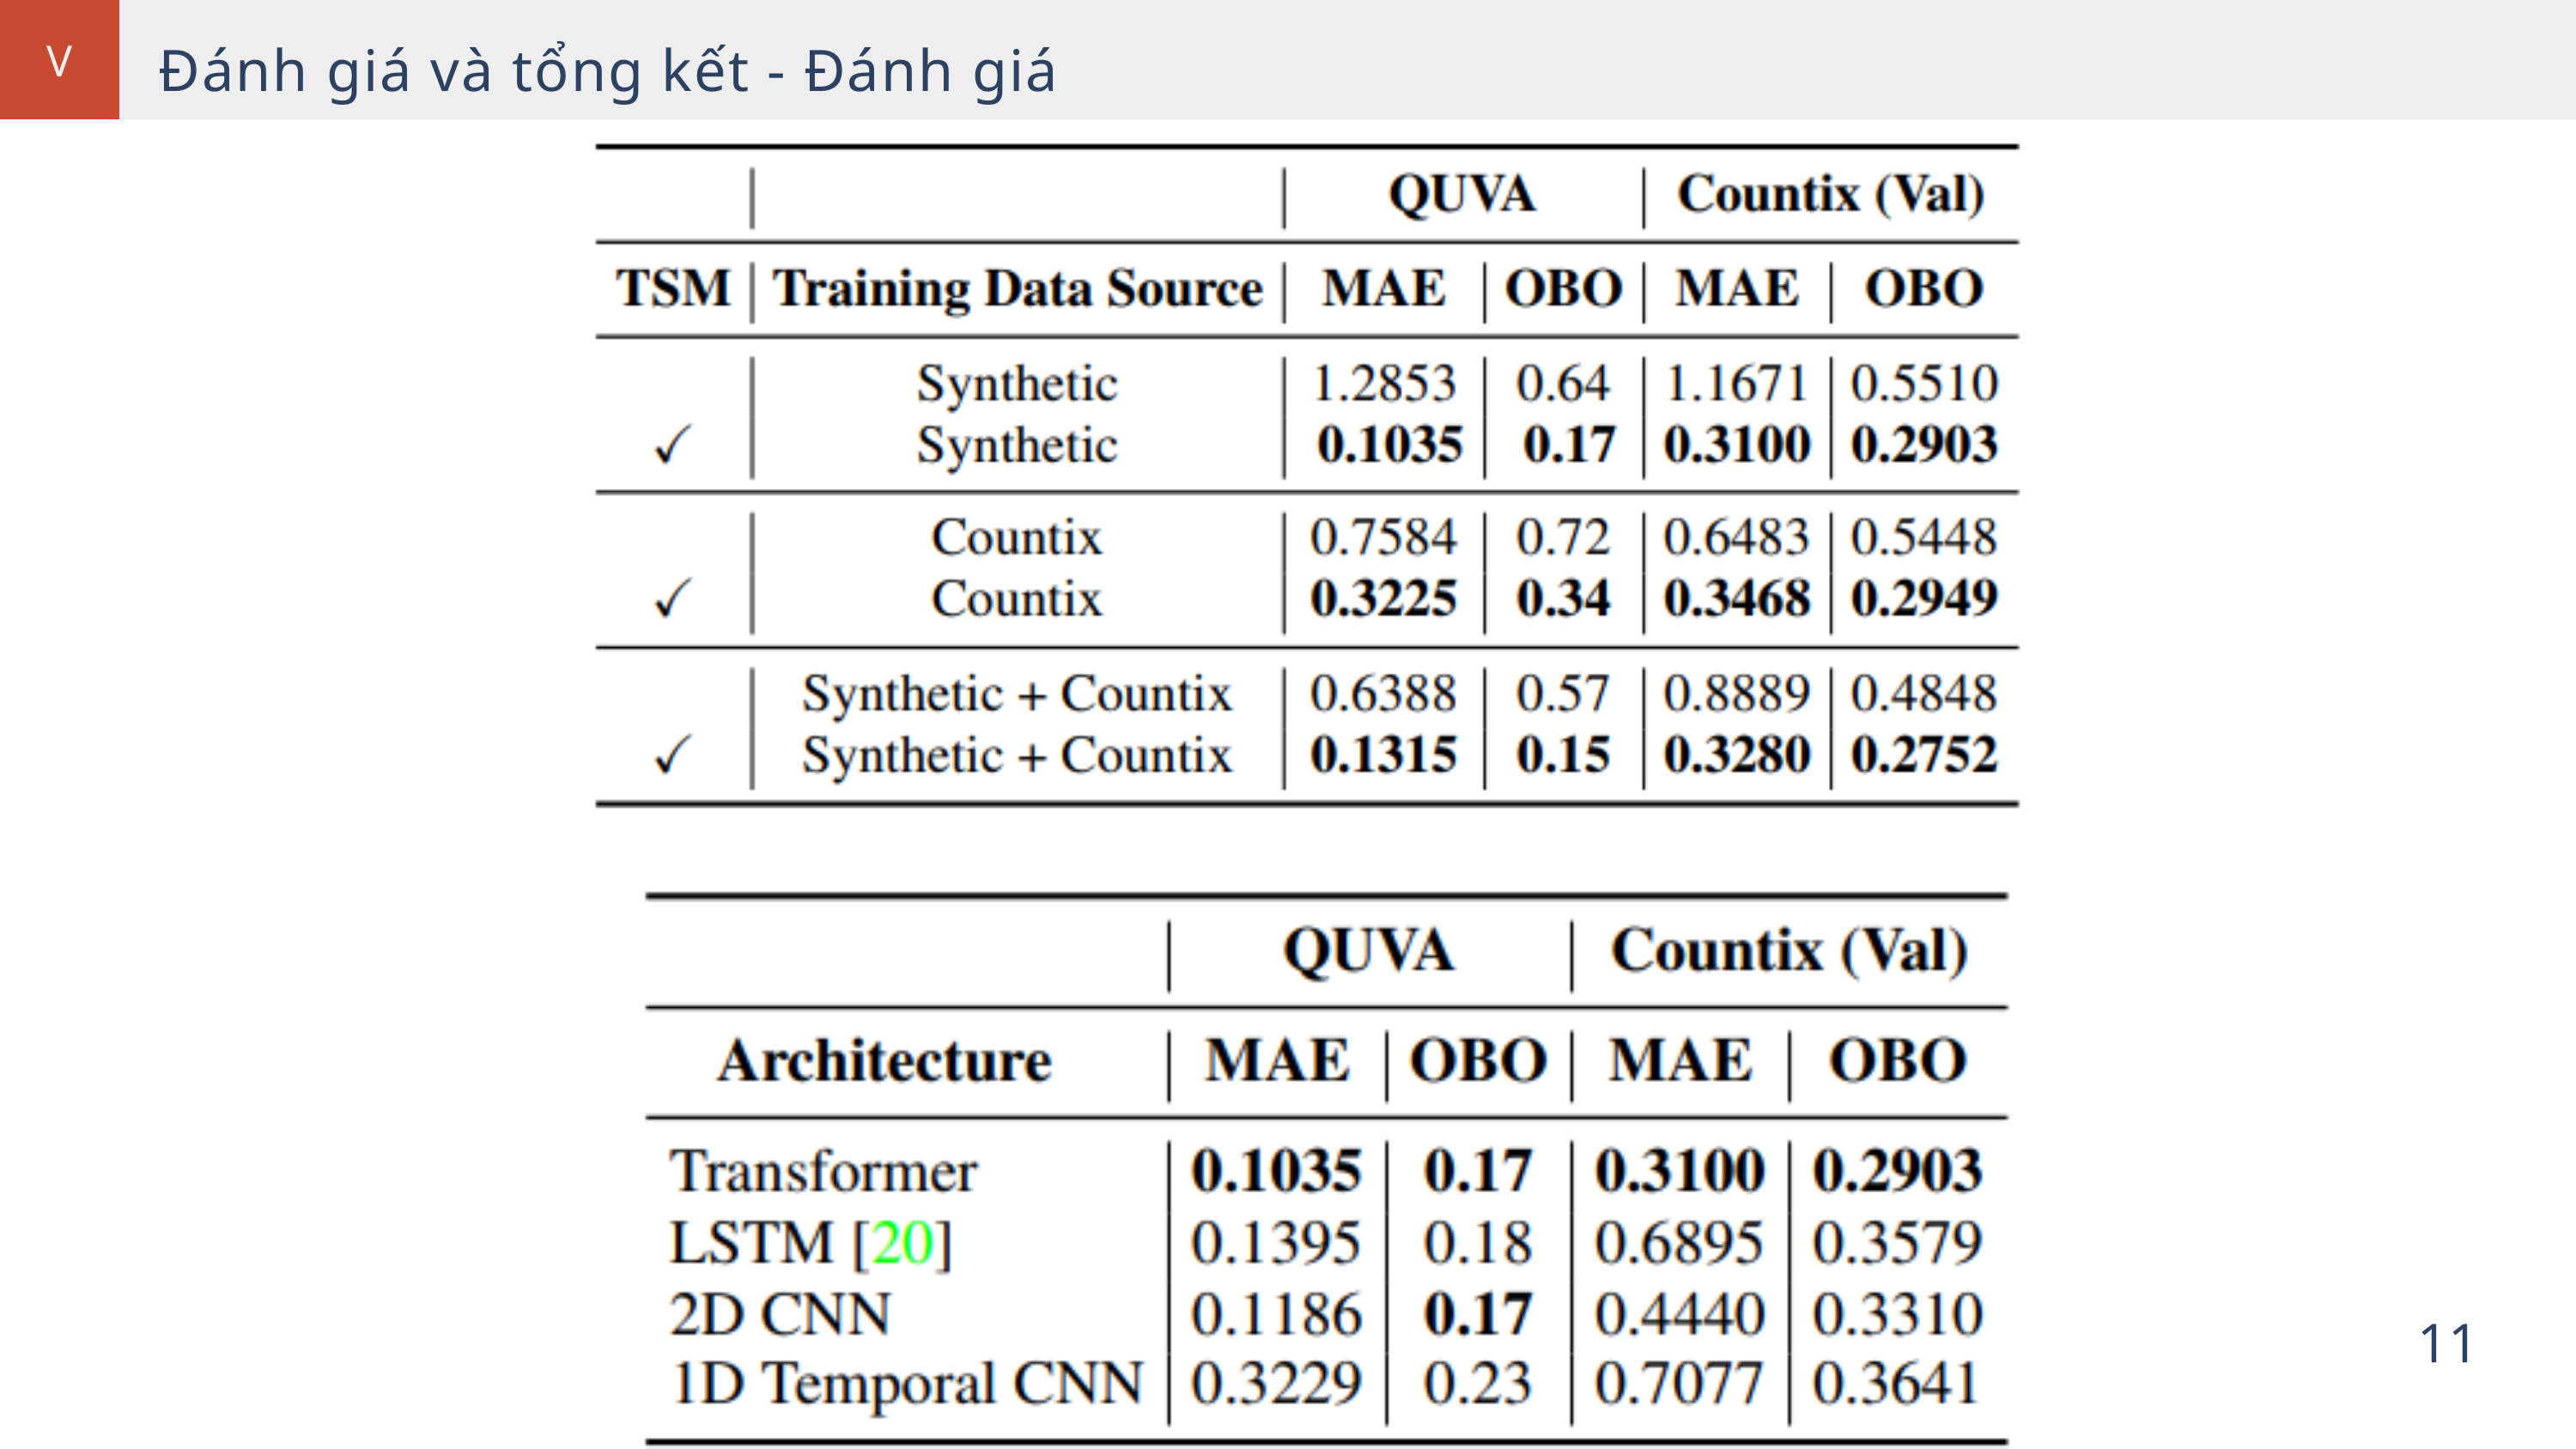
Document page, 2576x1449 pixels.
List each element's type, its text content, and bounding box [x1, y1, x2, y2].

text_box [0, 0, 120, 120]
picture [545, 118, 2031, 815]
picture [602, 870, 2031, 1449]
text_box 11 [2383, 1288, 2480, 1373]
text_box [120, 0, 2576, 120]
